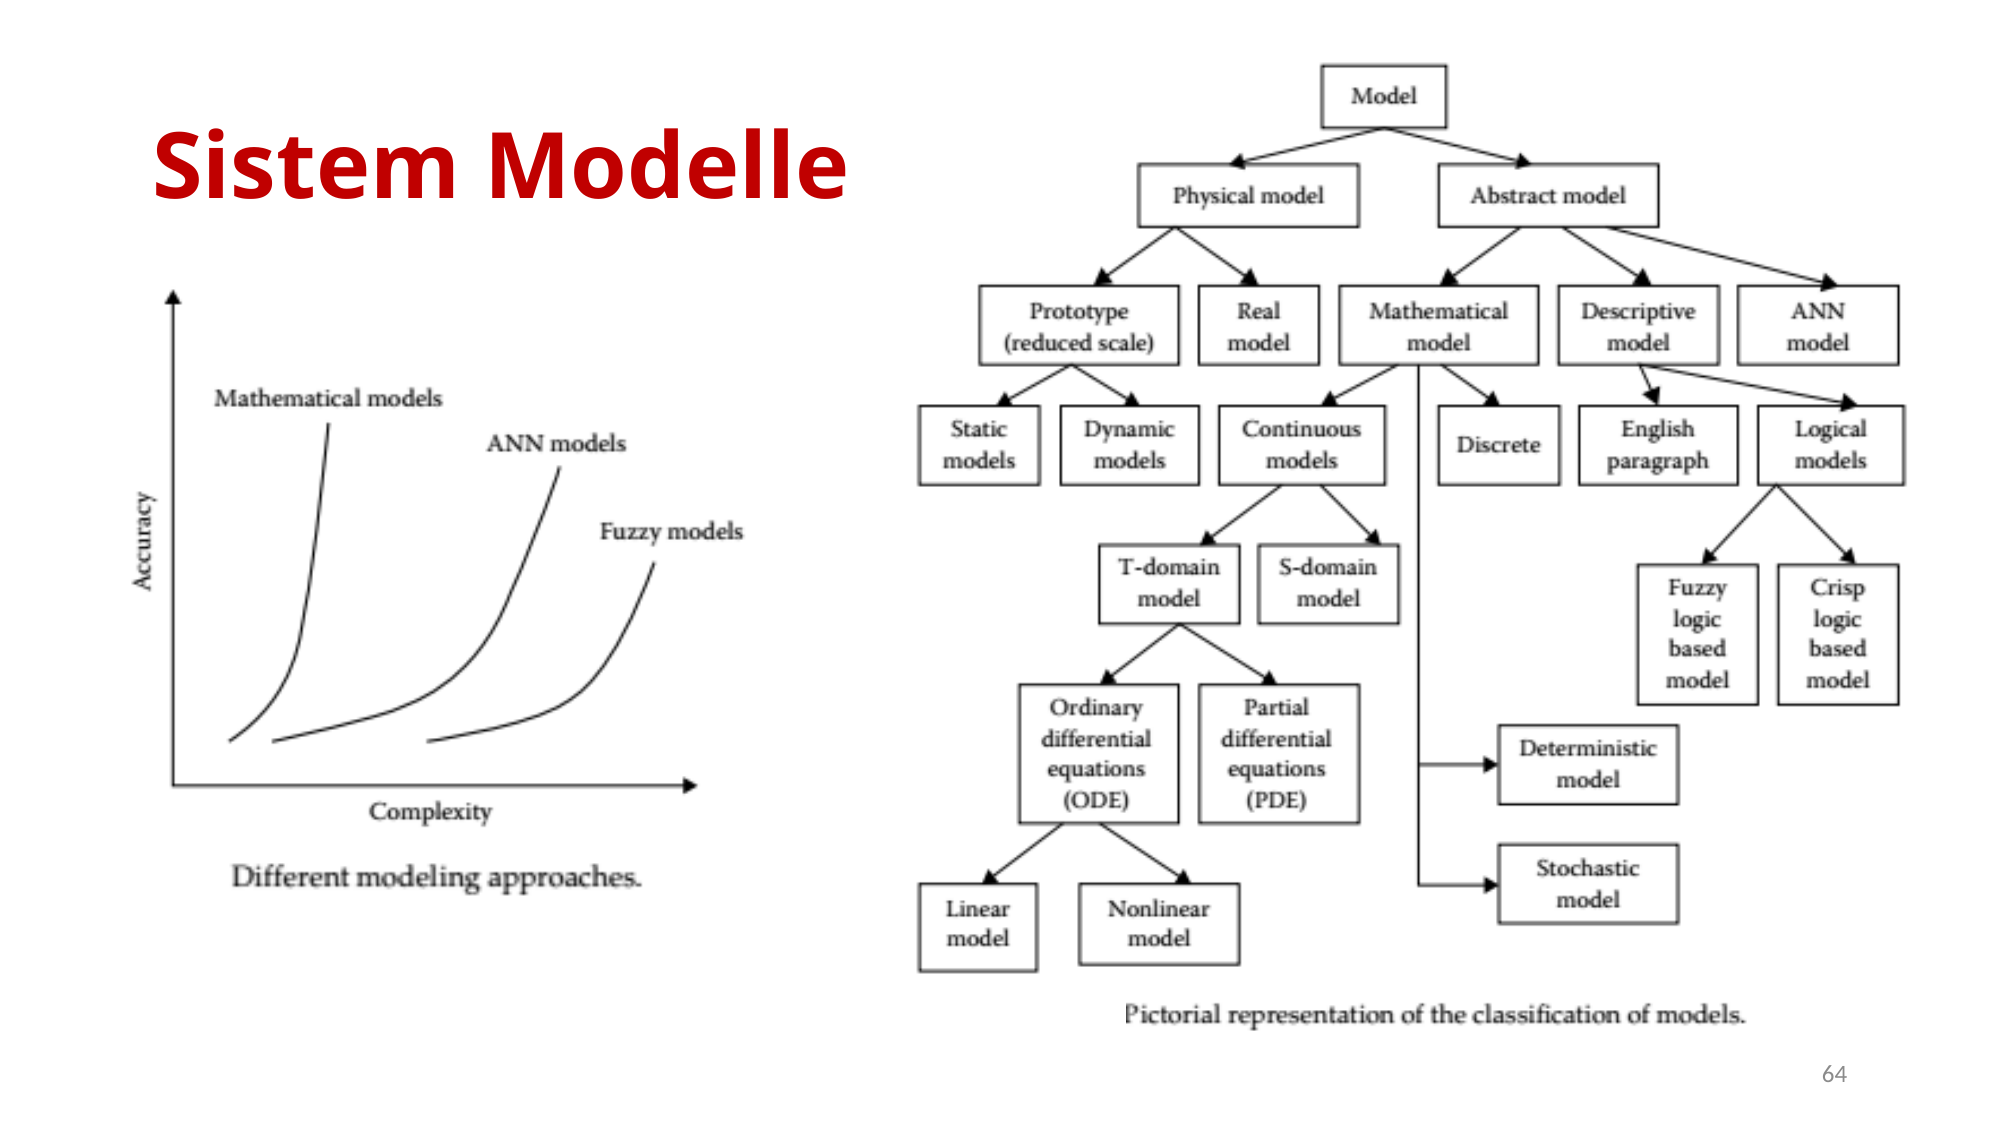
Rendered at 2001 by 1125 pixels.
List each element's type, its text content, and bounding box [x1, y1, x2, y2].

picture [92, 255, 762, 904]
picture [852, 59, 1966, 976]
picture [1126, 992, 1771, 1048]
slide_number 64 [1412, 1042, 1863, 1103]
title Sistem Modelleme [137, 59, 852, 278]
